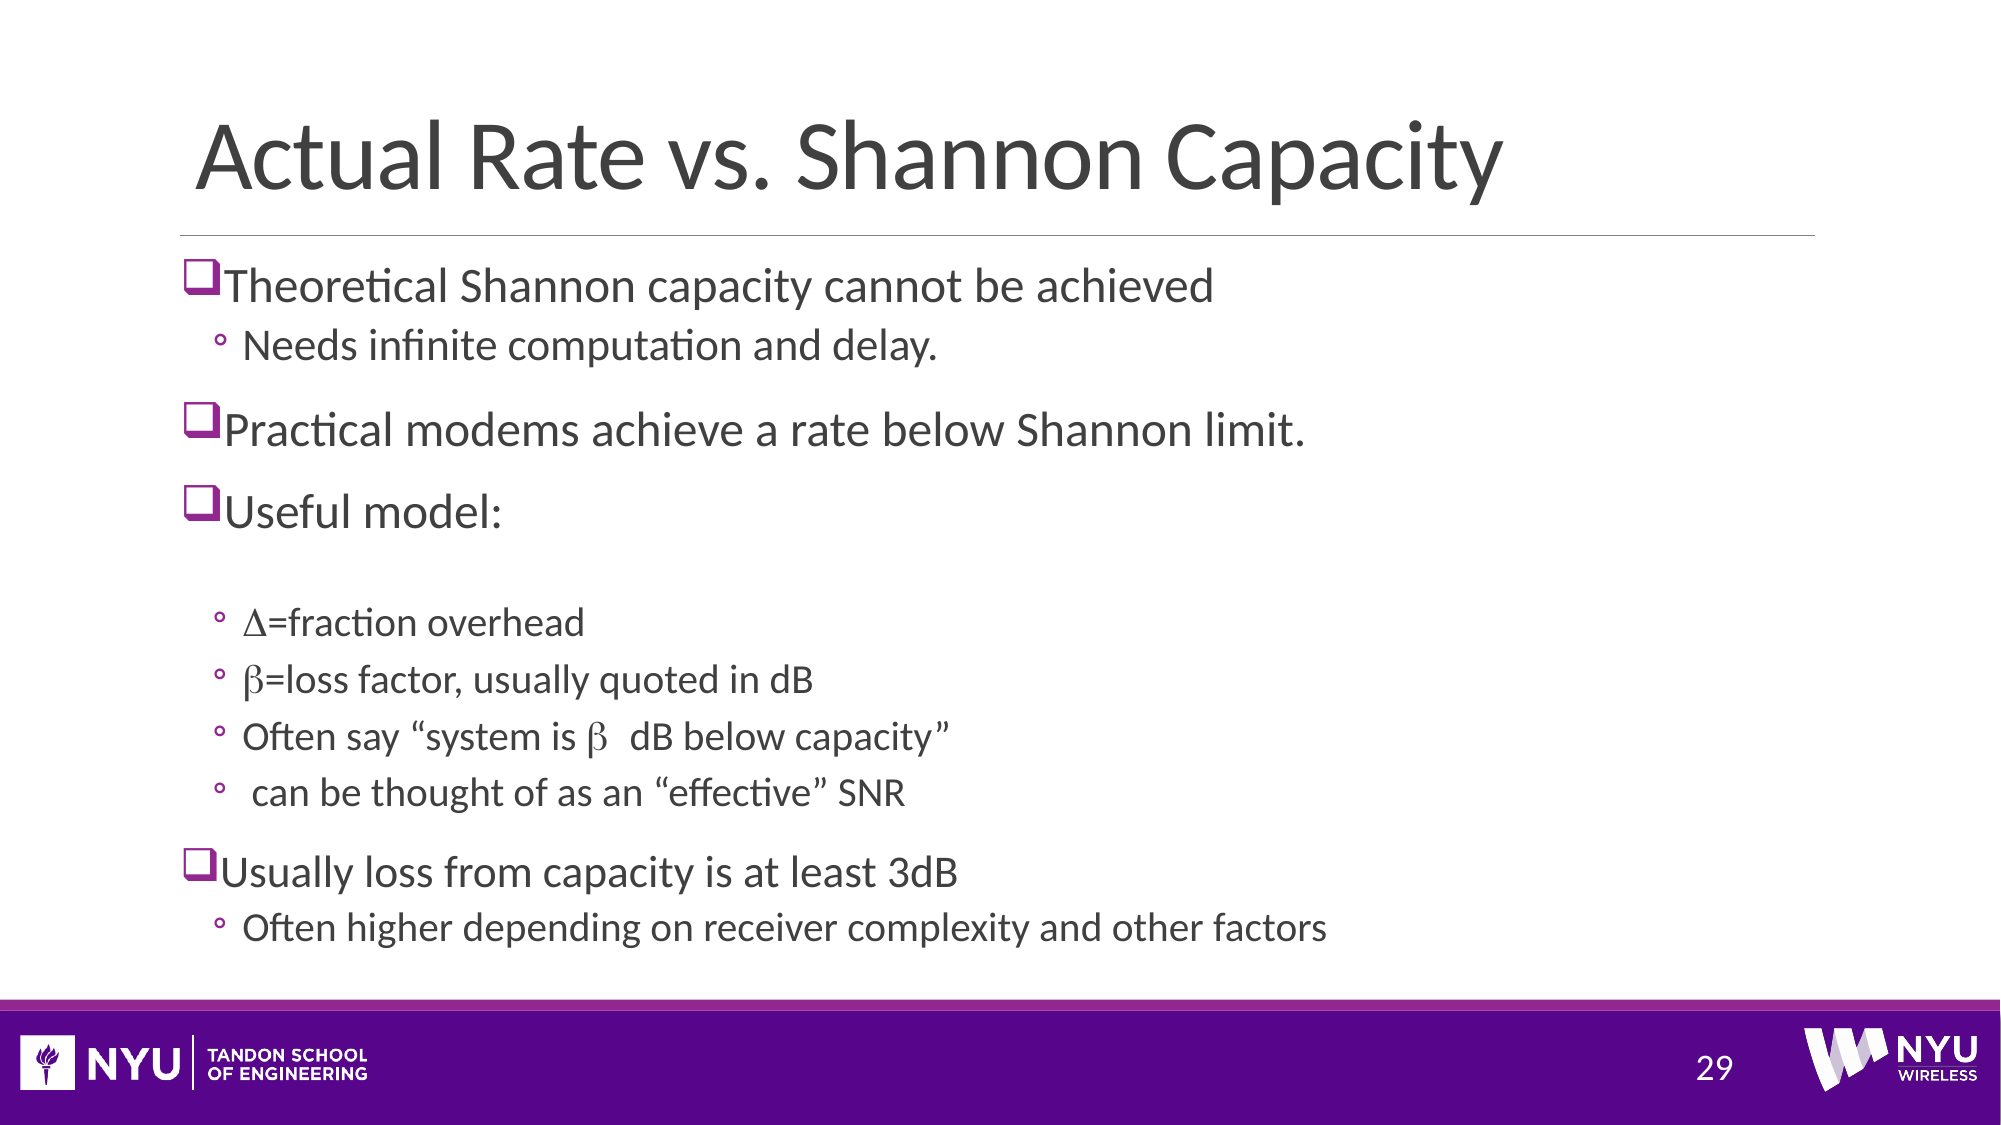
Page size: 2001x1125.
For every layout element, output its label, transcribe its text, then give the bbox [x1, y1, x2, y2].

slide_number 29 [1533, 1035, 1749, 1096]
title Actual Rate vs. Shannon Capacity [180, 47, 1830, 218]
